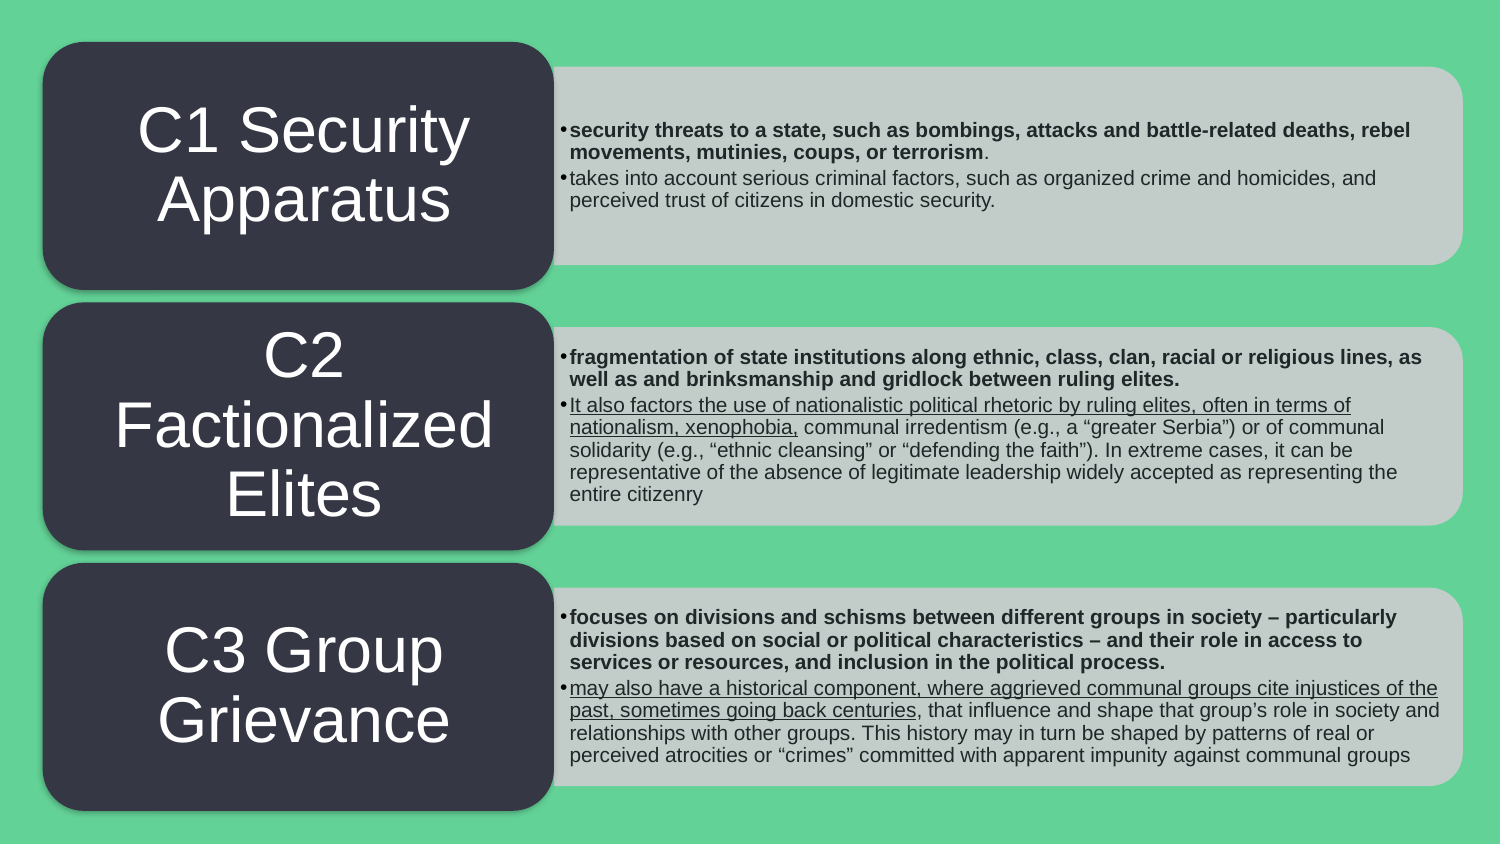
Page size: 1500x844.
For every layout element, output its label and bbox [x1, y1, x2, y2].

text_box [42, 41, 1464, 812]
